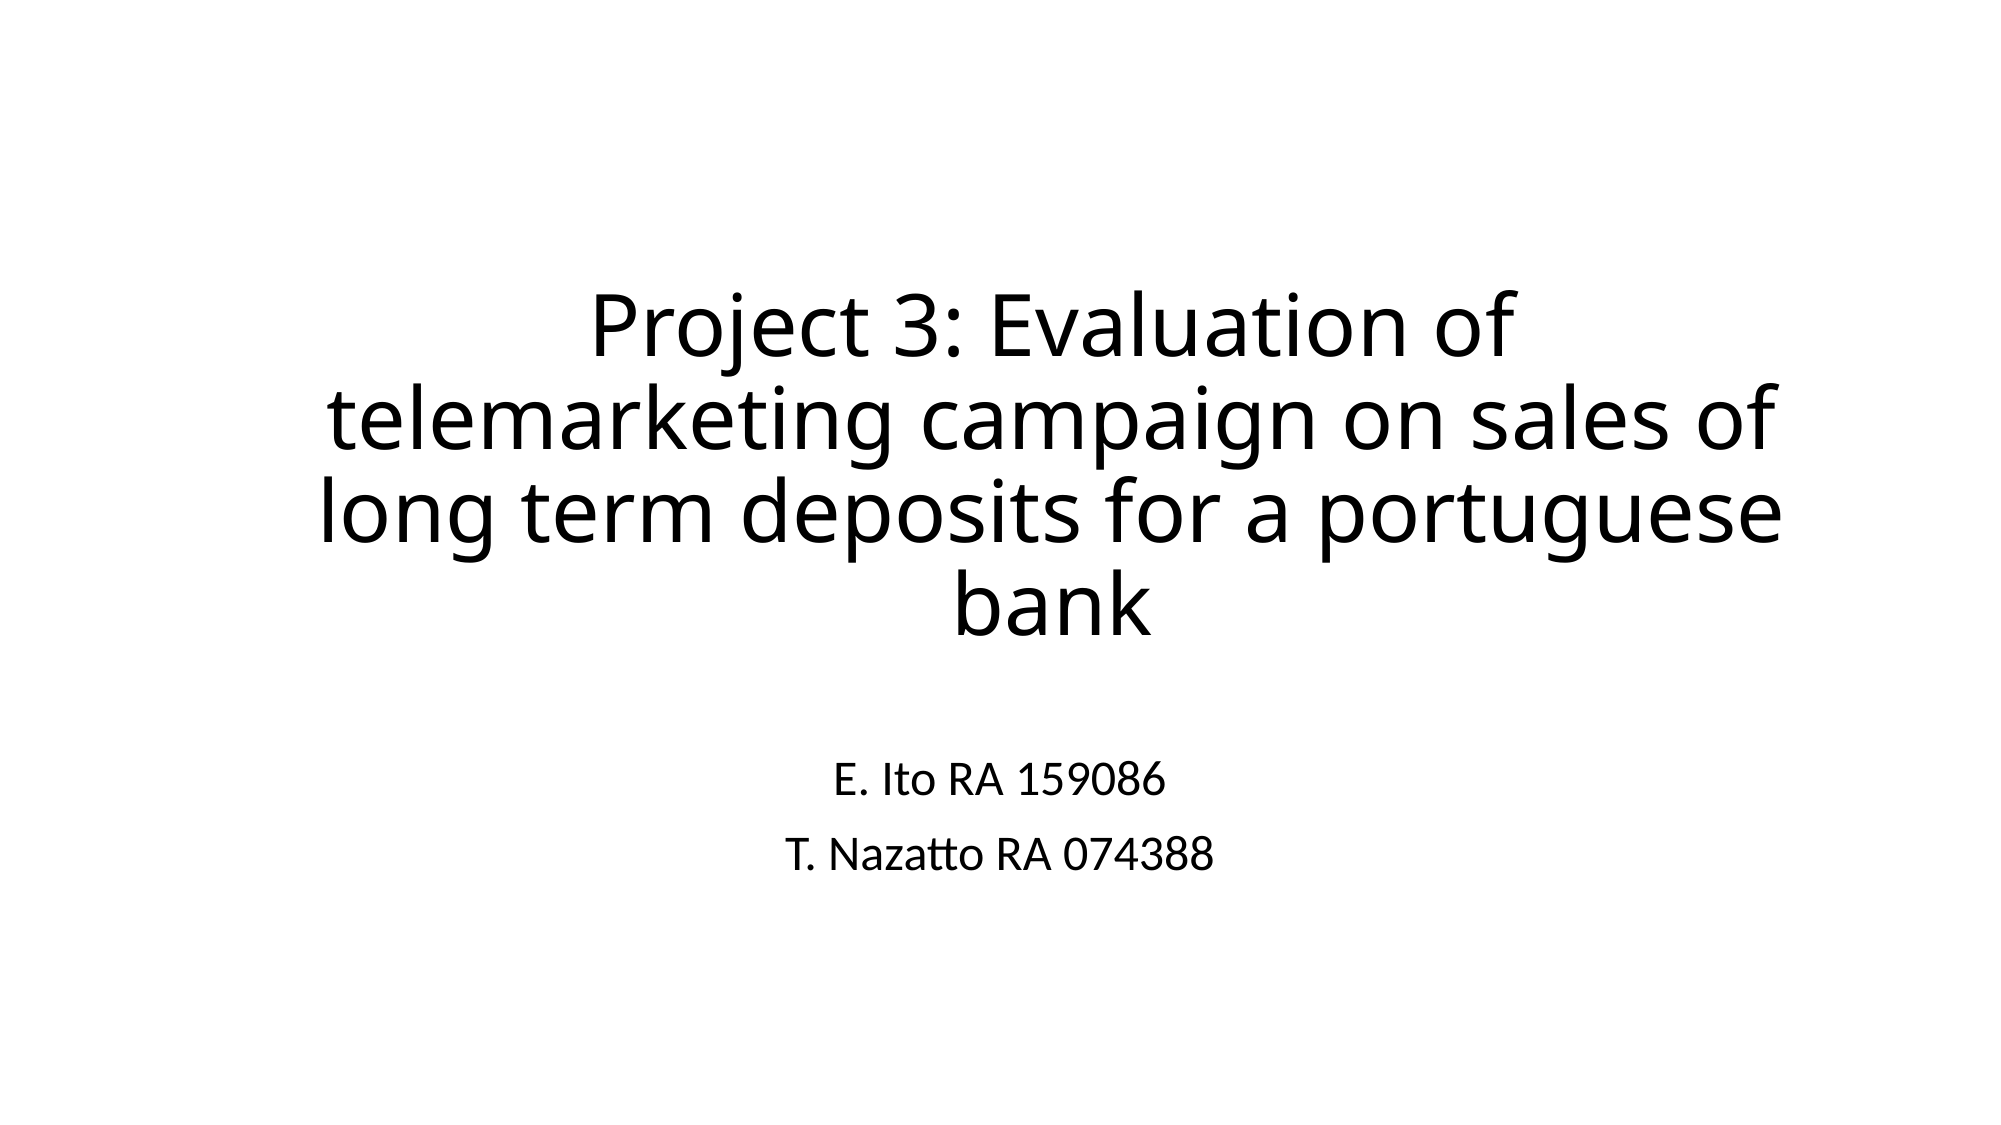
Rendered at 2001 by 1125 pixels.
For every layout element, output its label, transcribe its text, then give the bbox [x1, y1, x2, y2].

title Project 3: Evaluation of telemarketing campaign on sales of long term deposits for a portuguese bank [302, 270, 1803, 663]
subtitle E. Ito RA 159086 T. Nazatto RA 074388 [249, 745, 1750, 1017]
